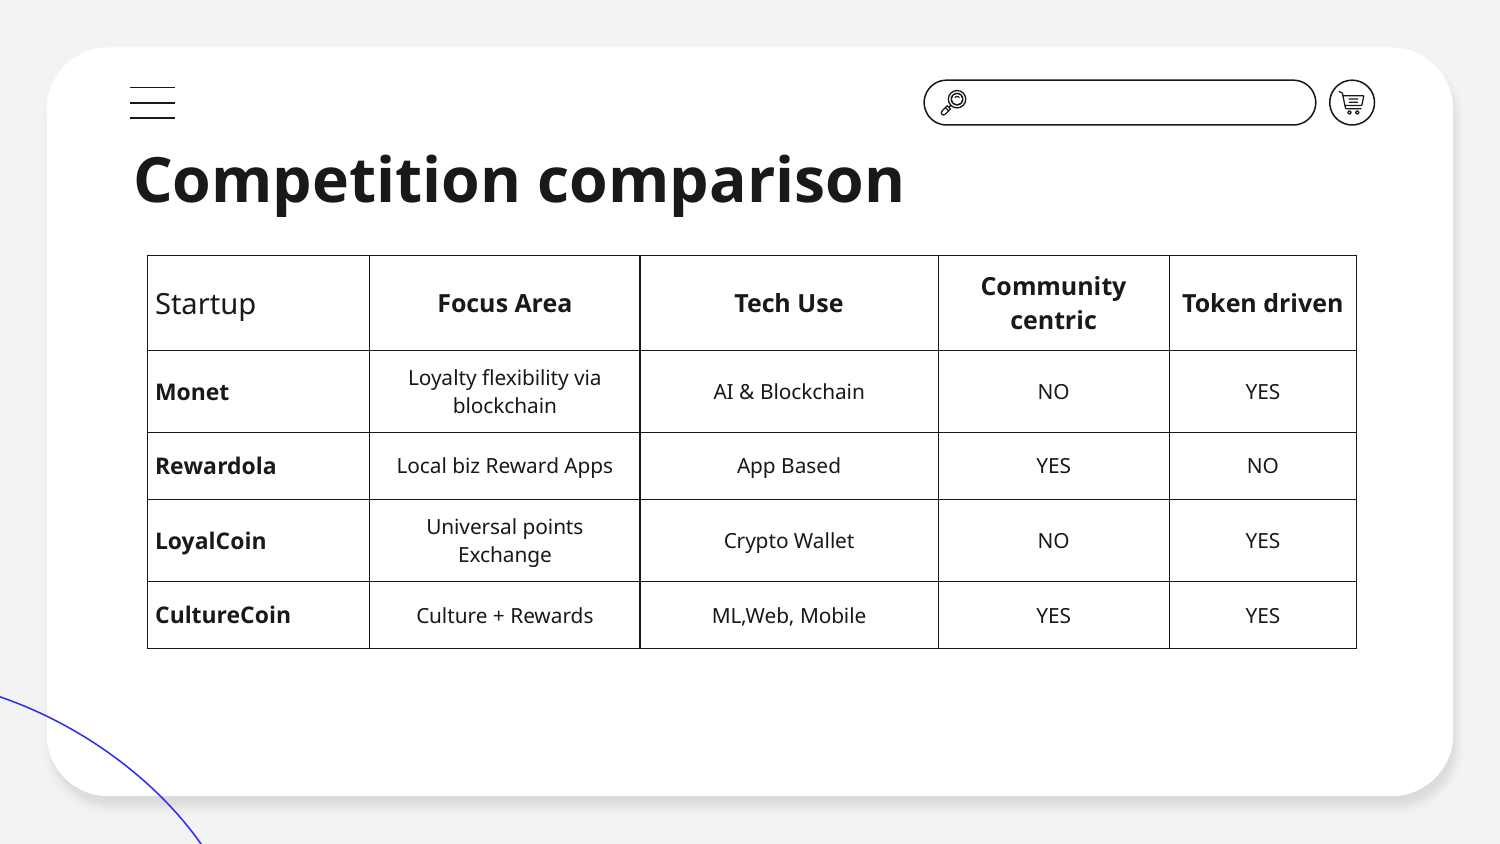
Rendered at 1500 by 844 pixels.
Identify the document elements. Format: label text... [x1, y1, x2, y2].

table_cell NO [939, 351, 1169, 432]
table_cell Universal points Exchange [370, 500, 639, 581]
table_cell ML,Web, Mobile [641, 582, 938, 648]
table_cell Culture + Rewards [370, 582, 639, 648]
table_header Tech Use [641, 256, 938, 350]
table_cell NO [1170, 433, 1356, 499]
table_cell CultureCoin [148, 582, 369, 648]
table_cell YES [939, 433, 1169, 499]
table_cell YES [1170, 582, 1356, 648]
table_cell LoyalCoin [148, 500, 369, 581]
title Competition comparison [118, 125, 1382, 219]
table_header Startup [148, 256, 369, 350]
table_header Focus Area [370, 256, 639, 350]
table_cell YES [1170, 500, 1356, 581]
table_cell AI & Blockchain [641, 351, 938, 432]
table_cell Local biz Reward Apps [370, 433, 639, 499]
table_cell Monet [148, 351, 369, 432]
table_cell Crypto Wallet [641, 500, 938, 581]
table_header Community centric [939, 256, 1169, 350]
table_cell Loyalty flexibility via blockchain [370, 351, 639, 432]
table_cell Rewardola [148, 433, 369, 499]
table_cell YES [939, 582, 1169, 648]
table_header Token driven [1170, 256, 1356, 350]
table_cell YES [1170, 351, 1356, 432]
table_cell NO [939, 500, 1169, 581]
table_cell App Based [641, 433, 938, 499]
